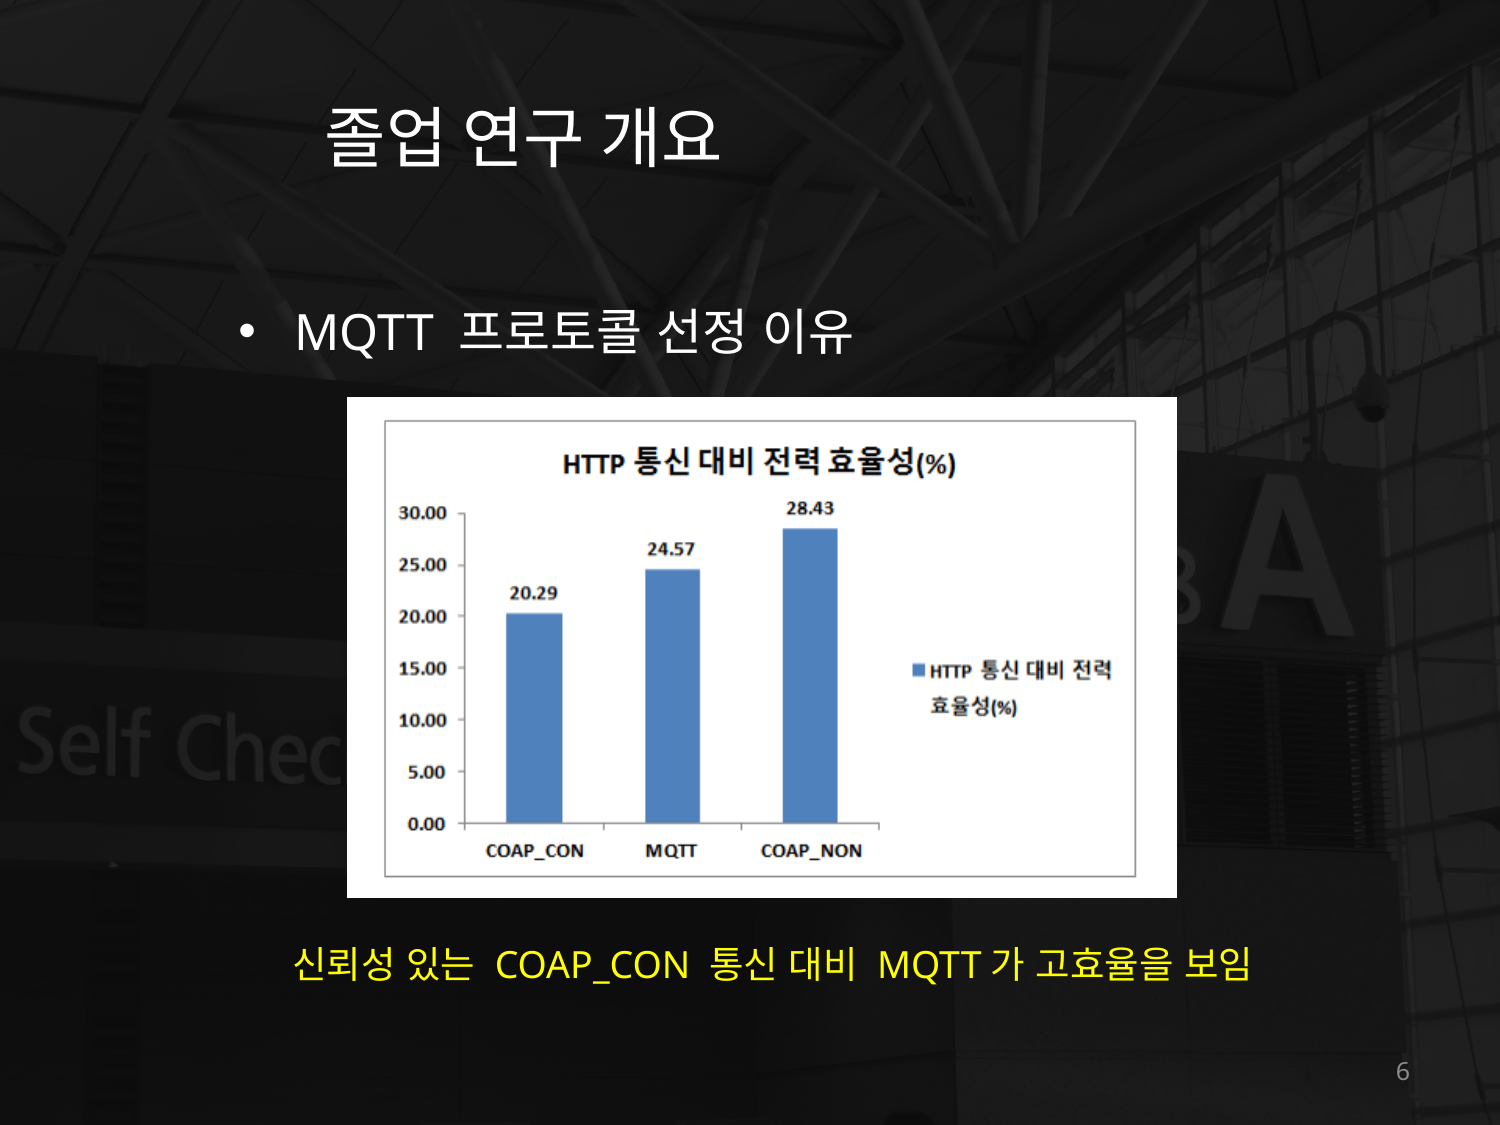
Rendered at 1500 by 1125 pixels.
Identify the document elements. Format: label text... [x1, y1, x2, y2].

text_box MQTT 프로토콜 선정 이유 [223, 262, 1323, 368]
text_box 신뢰성 있는 COAP_CON 통신 대비 MQTT가 고효율을 보임 [277, 933, 1268, 994]
slide_number 6 [1074, 1042, 1425, 1103]
text_box 졸업 연구 개요 [309, 88, 739, 184]
picture [346, 396, 1177, 898]
